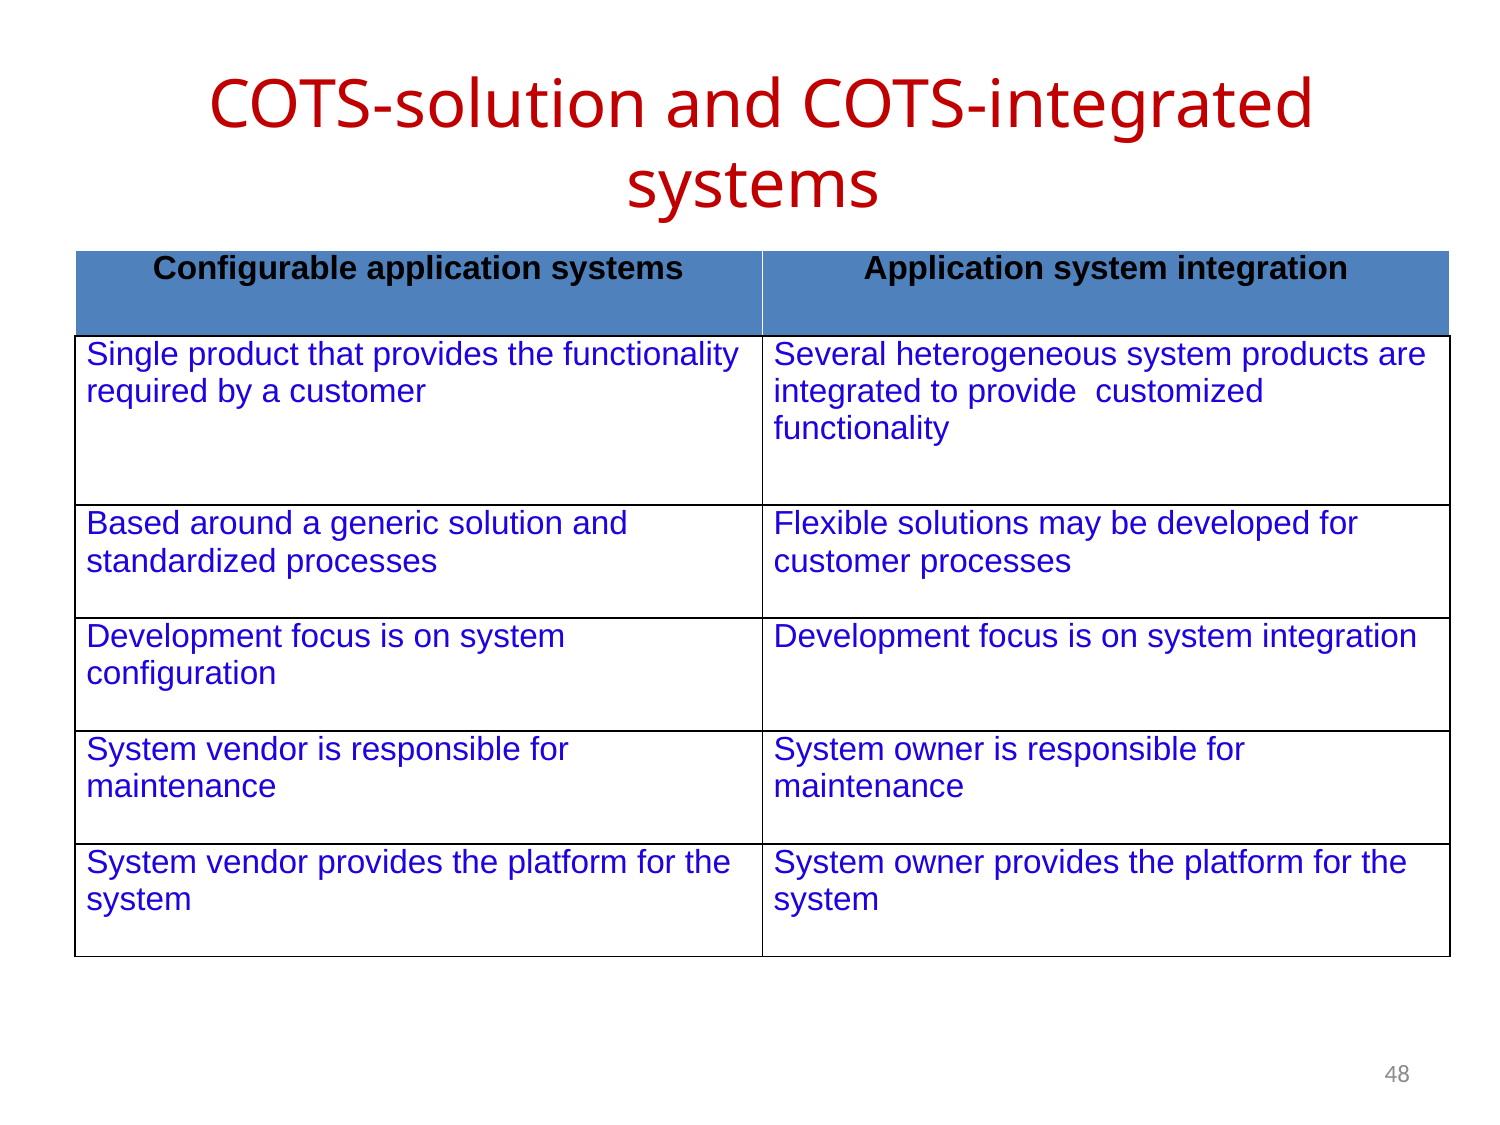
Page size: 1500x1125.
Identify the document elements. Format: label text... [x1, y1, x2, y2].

table_cell Several heterogeneous system products are integrated to provide customized functionality [763, 337, 1449, 504]
table_header Application system integration [763, 251, 1449, 335]
table_cell System vendor is responsible for maintenance [76, 732, 762, 843]
slide_number 48 [1074, 1042, 1425, 1103]
table_cell Flexible solutions may be developed for customer processes [763, 506, 1449, 617]
table_cell Development focus is on system integration [763, 619, 1449, 730]
table_cell Based around a generic solution and standardized processes [76, 506, 762, 617]
table_cell Single product that provides the functionality required by a customer [76, 337, 762, 504]
title COTS-solution and COTS-integrated systems [164, 46, 1361, 235]
table_cell System vendor provides the platform for the system [76, 845, 762, 956]
table_cell System owner is responsible for maintenance [763, 732, 1449, 843]
table_cell Development focus is on system configuration [76, 619, 762, 730]
table_cell System owner provides the platform for the system [763, 845, 1449, 956]
table_header Configurable application systems [76, 251, 762, 335]
